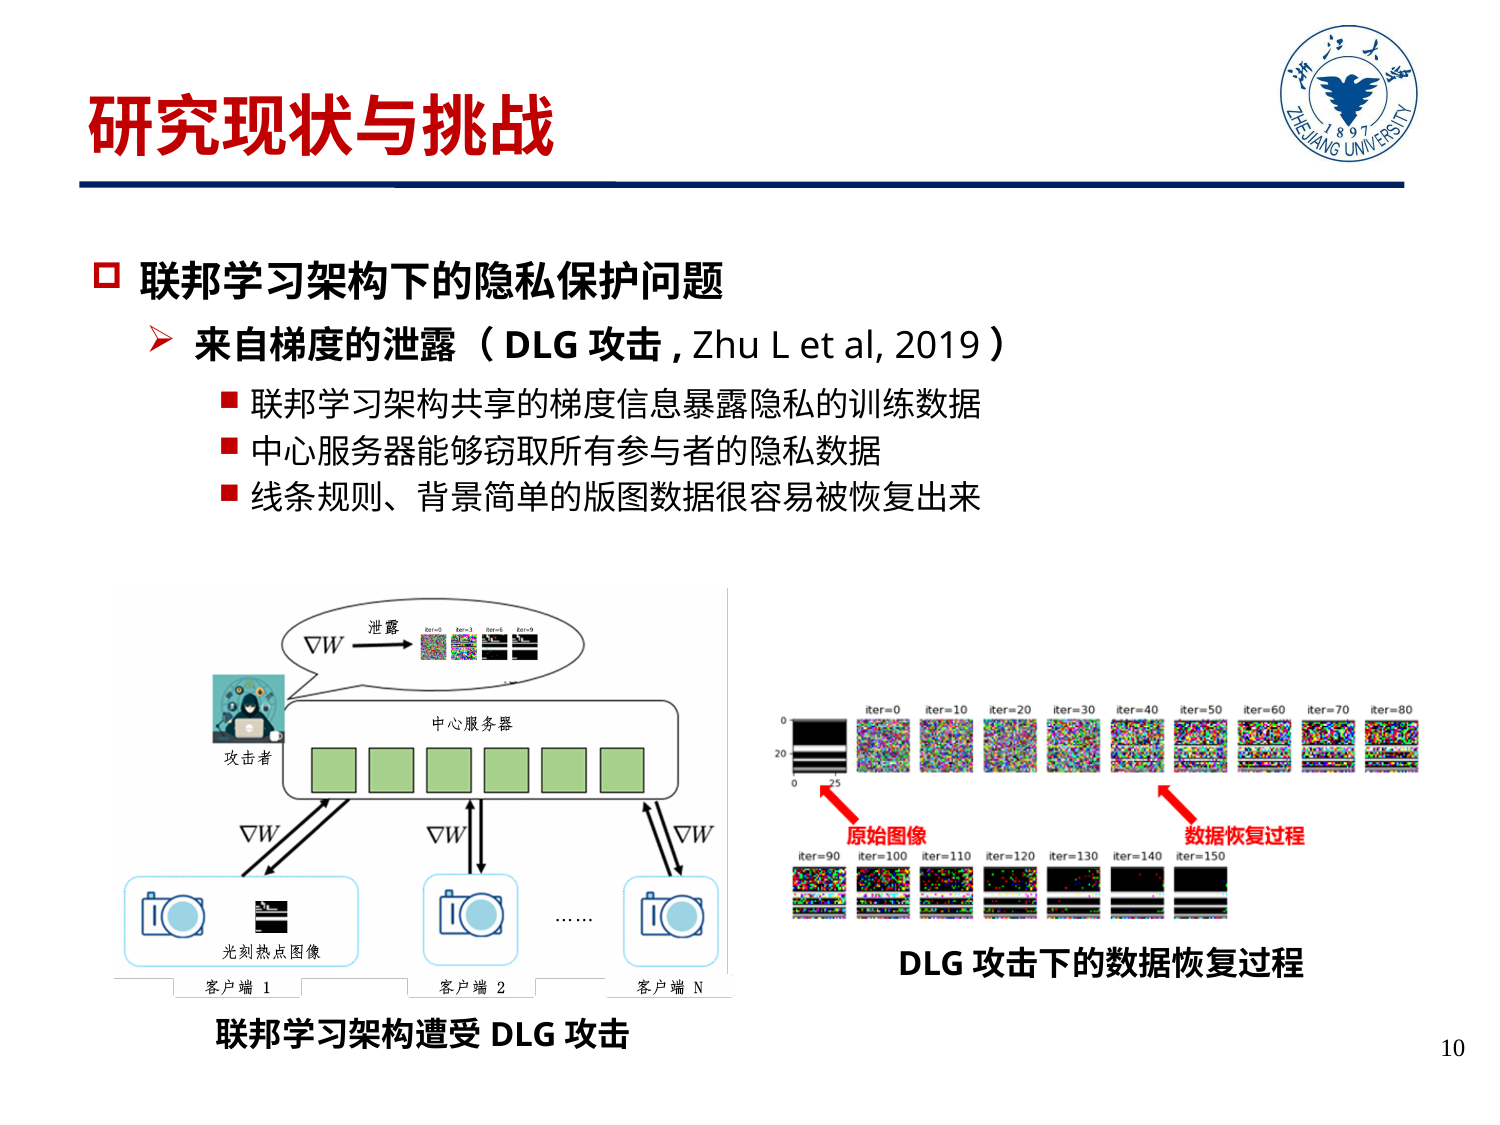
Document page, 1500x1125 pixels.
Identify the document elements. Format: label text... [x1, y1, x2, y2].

picture [114, 588, 733, 1006]
title 研究现状与挑战 [72, 17, 1423, 172]
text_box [759, 690, 1444, 991]
text_box 联邦学习架构遭受DLG攻击 [188, 1018, 658, 1060]
list 联邦学习架构下的隐私保护问题 来自梯度的泄露（DLG攻击, Zhu L et al, 2019） 联邦学习架构共享的梯度信息暴露隐私的训练数据 中心服务器能够窃取所有参与者的隐私数据 线条规则、背景简单的版图数据很容易被恢复出来 [76, 235, 1102, 560]
slide_number 10 [1130, 1023, 1481, 1100]
